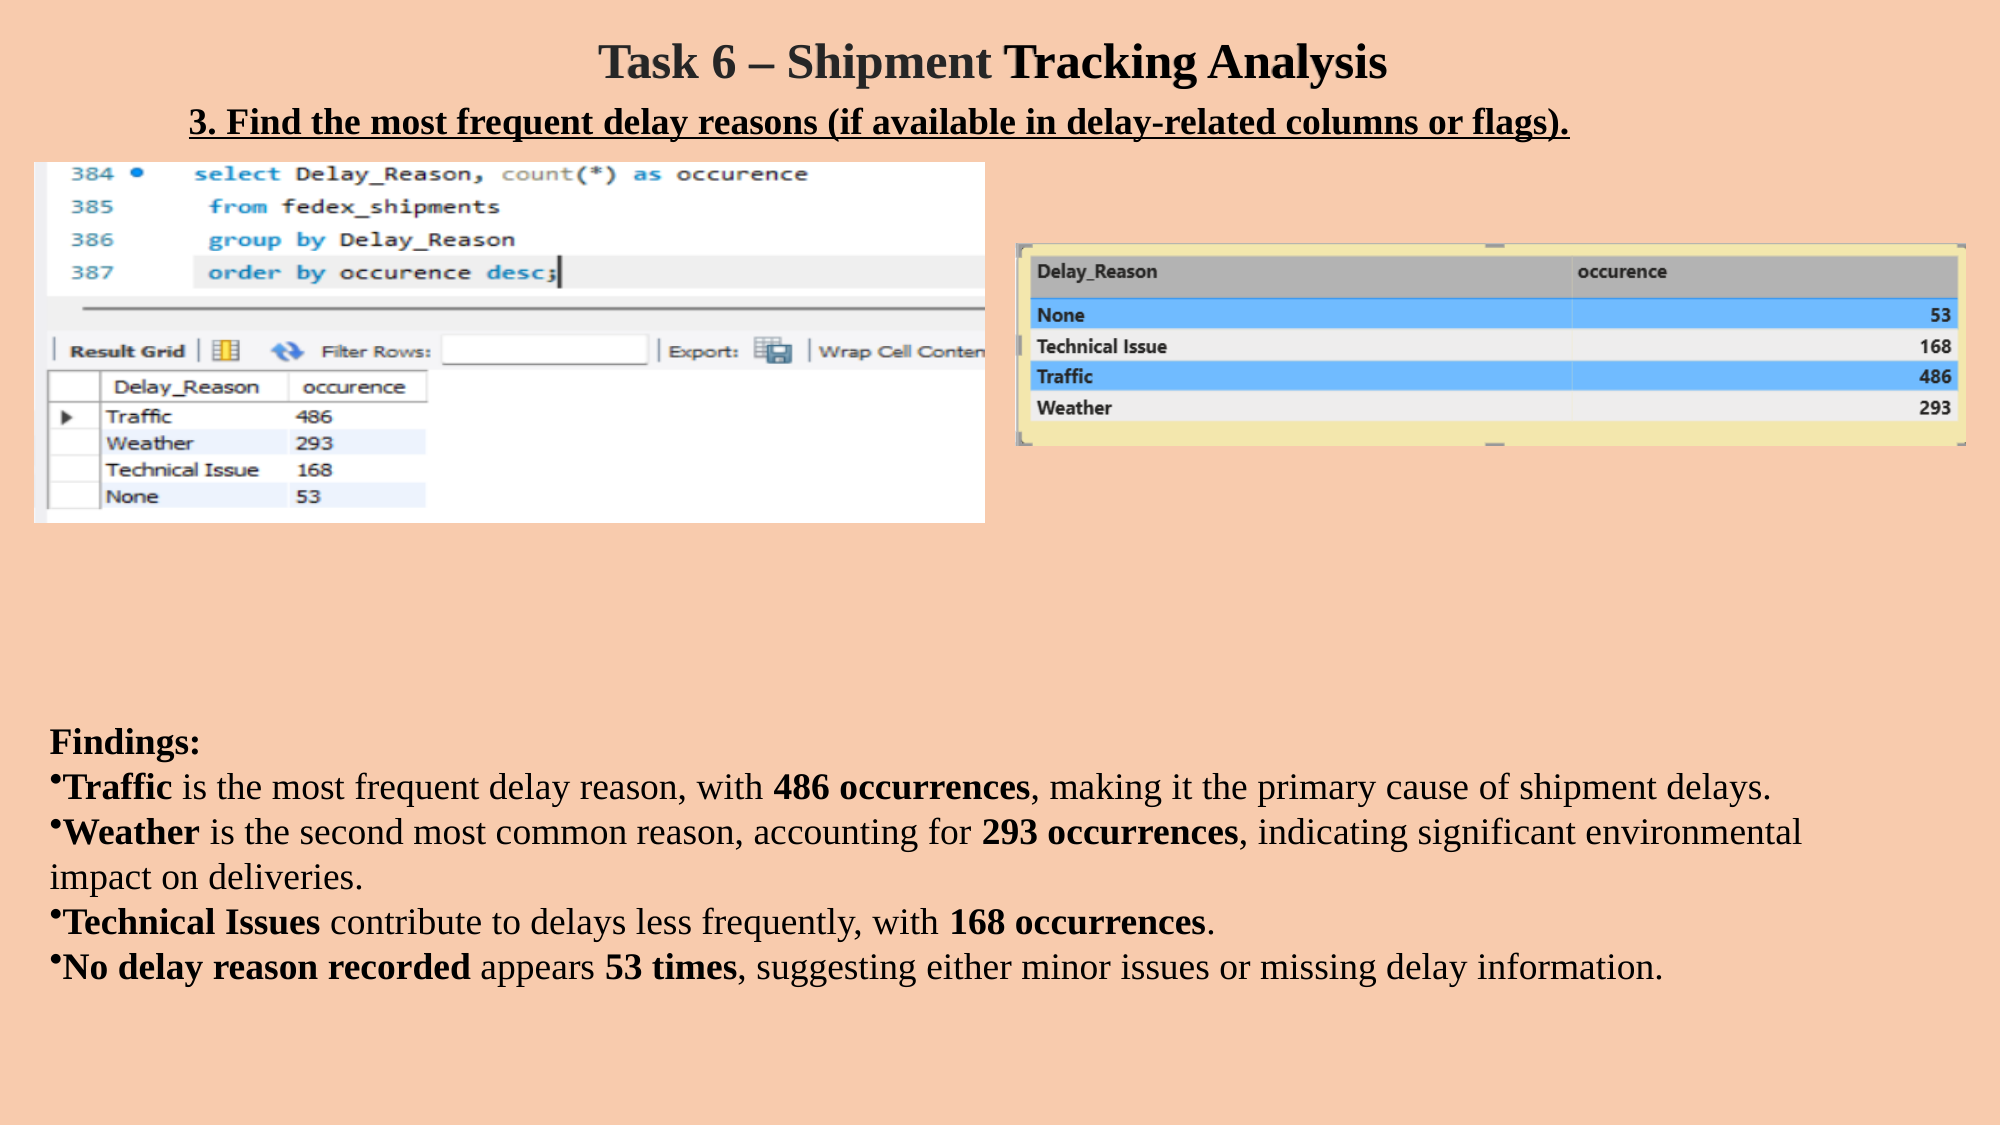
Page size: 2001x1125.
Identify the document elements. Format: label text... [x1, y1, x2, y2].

picture [34, 162, 985, 523]
picture [1015, 243, 1966, 446]
text_box Task 6 – Shipment Tracking Analysis [418, 18, 1568, 97]
text_box 3. Find the most frequent delay reasons (if available in delay-related columns or flags). [173, 89, 1789, 150]
text_box Findings: Traffic is the most frequent delay reason, with 486 occurrences, making it the primary cause of shipment delays. Weather is the second most common reason, accounting for 293 occurrences, indicating significant environmental impact on deliveries. Technical Issues contribute to delays less frequently, with 168 occurrences. No delay reason recorded appears 53 times, suggesting either minor issues or missing delay information. [34, 709, 1870, 994]
